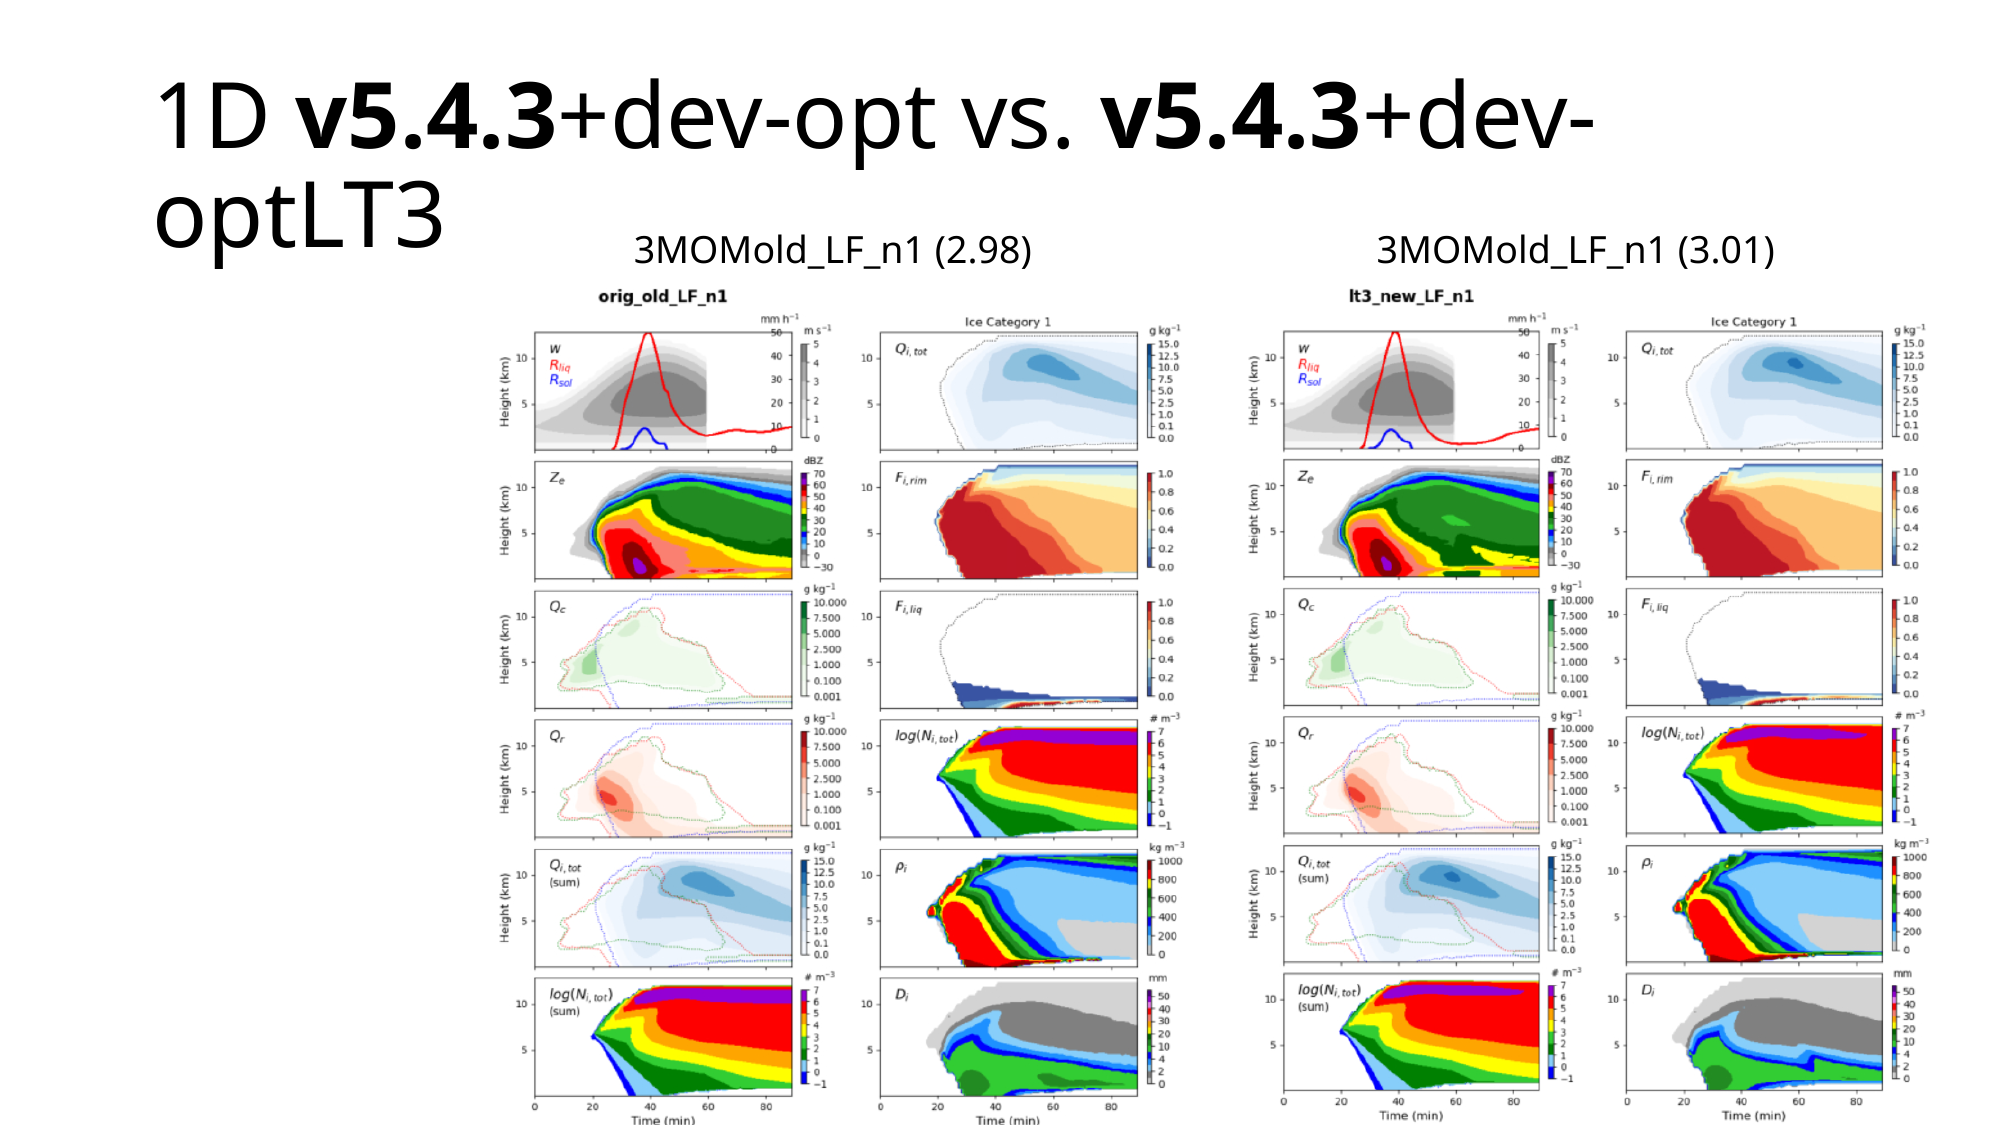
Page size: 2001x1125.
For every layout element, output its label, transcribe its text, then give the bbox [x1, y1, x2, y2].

title 1D v5.4.3+dev-opt vs. v5.4.3+dev-optLT3 [137, 59, 1863, 278]
text_box 3MOMold_LF_n1 (3.01) [1361, 218, 1827, 276]
text_box 3MOMold_LF_n1 (2.98) [618, 218, 1148, 279]
picture [485, 279, 1186, 1125]
picture [1244, 276, 1944, 1124]
